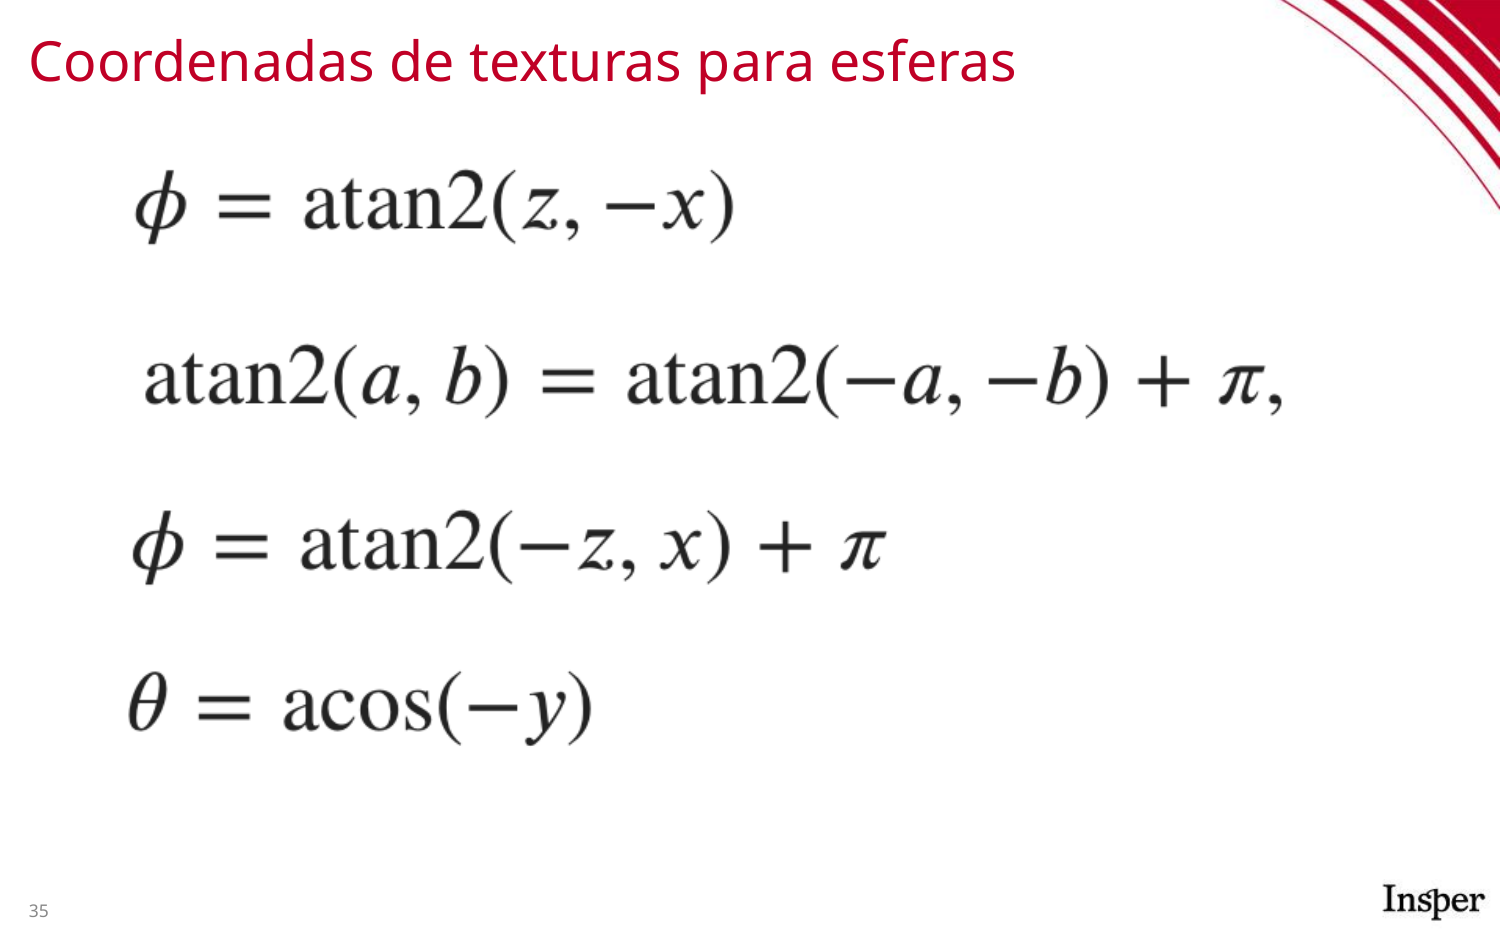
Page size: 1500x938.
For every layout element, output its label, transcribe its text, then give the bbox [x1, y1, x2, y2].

slide_number ‹#› [0, 887, 78, 938]
title Coordenadas de texturas para esferas [13, 18, 1397, 104]
picture [102, 0, 1500, 938]
